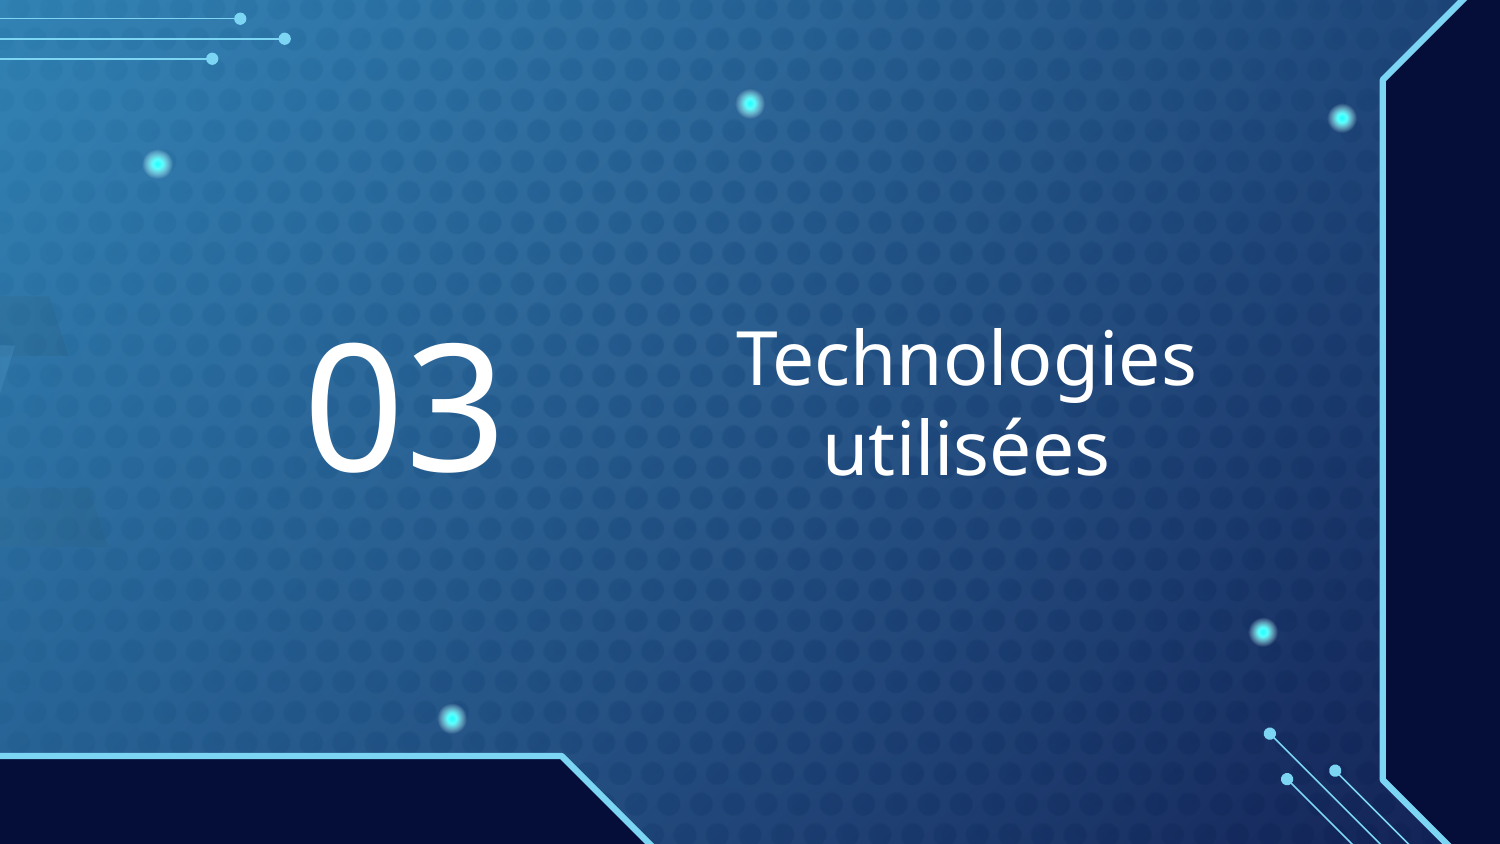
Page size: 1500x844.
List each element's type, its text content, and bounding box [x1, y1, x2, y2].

title Technologies utilisées [663, 324, 1270, 477]
title 03 [242, 297, 568, 504]
